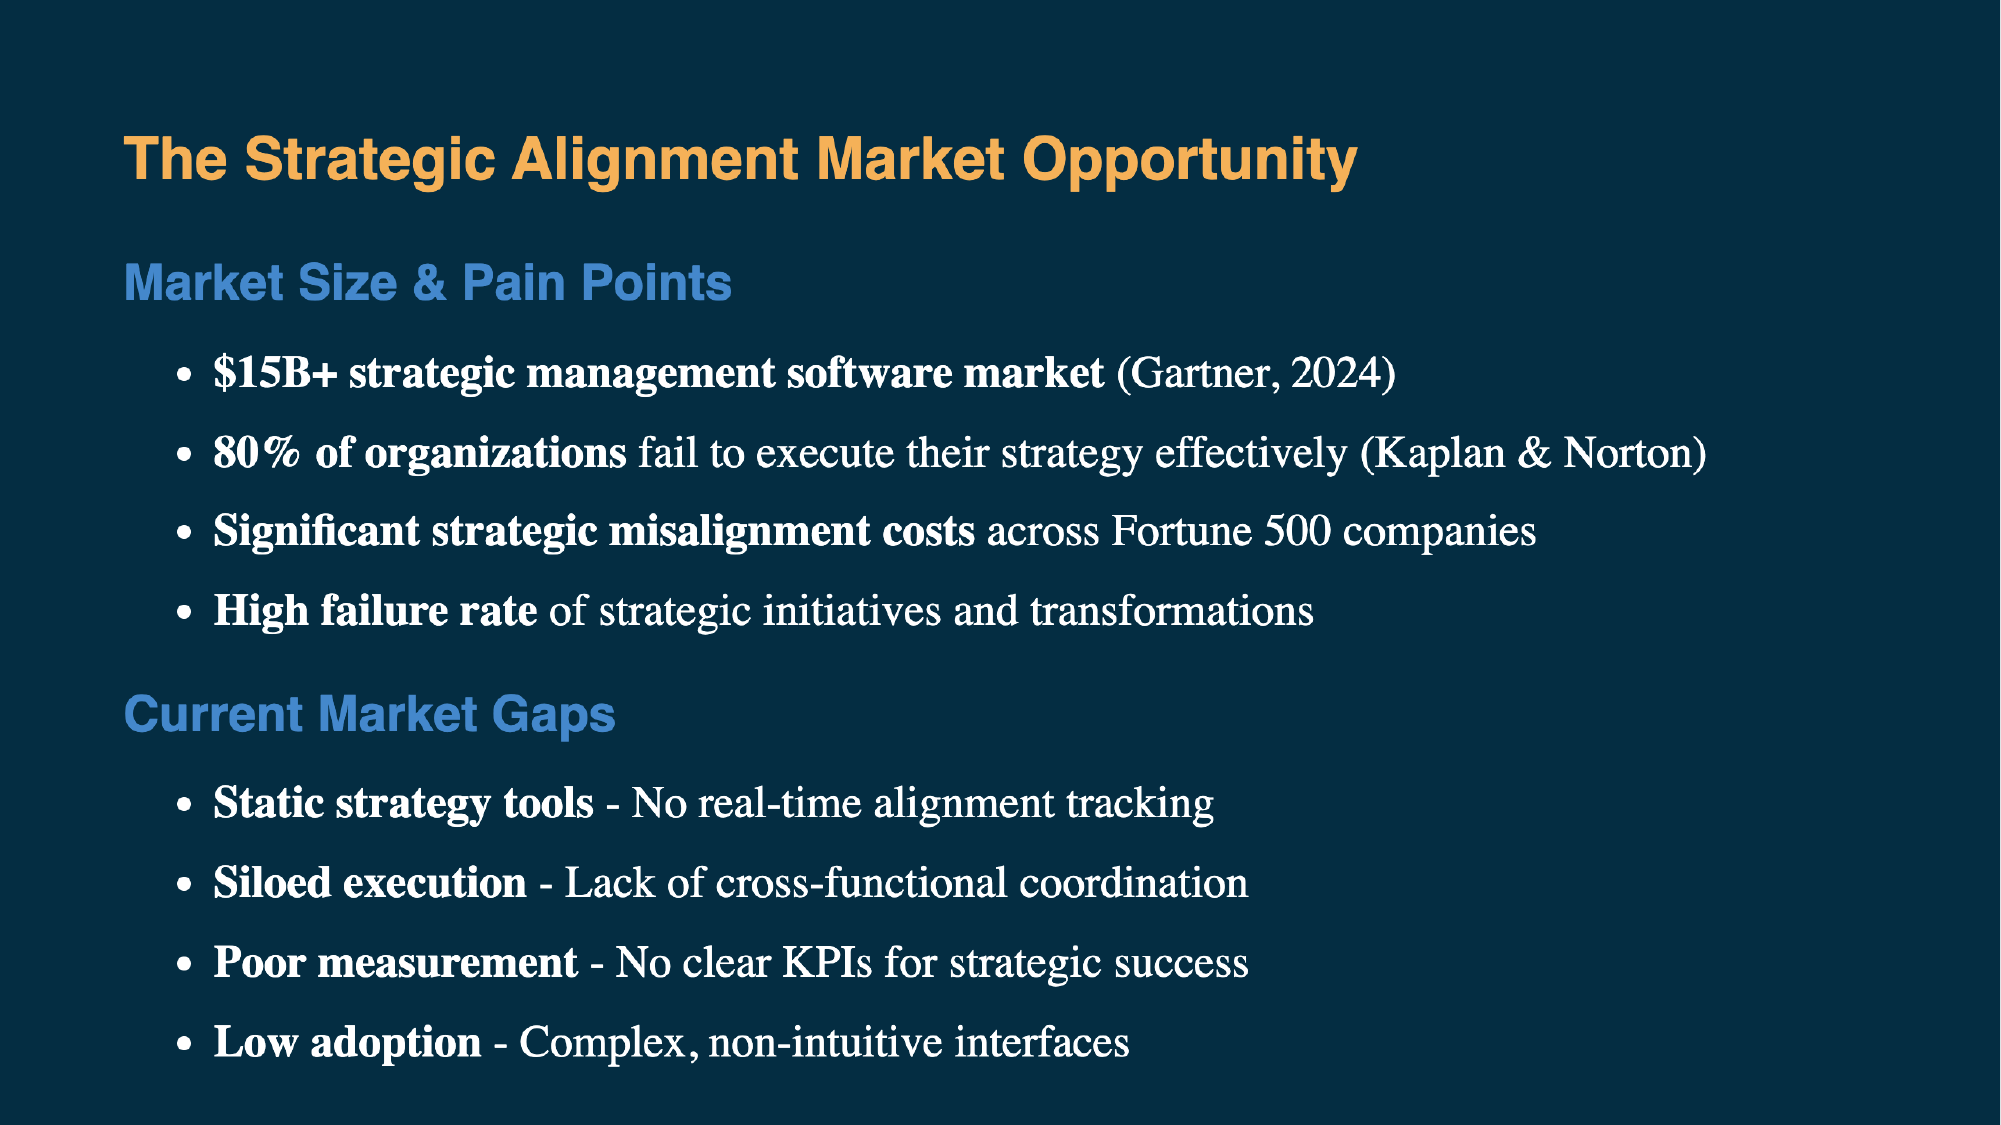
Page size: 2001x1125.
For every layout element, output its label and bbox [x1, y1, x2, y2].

picture [178, 957, 190, 970]
picture [828, 1032, 838, 1056]
picture [366, 446, 386, 467]
picture [1314, 357, 1322, 386]
picture [914, 366, 932, 386]
picture [1214, 367, 1220, 386]
picture [1112, 447, 1120, 458]
picture [1064, 878, 1077, 897]
picture [944, 797, 950, 816]
picture [1082, 797, 1088, 816]
picture [857, 516, 870, 545]
picture [1000, 796, 1017, 817]
picture [178, 448, 190, 460]
picture [247, 136, 281, 180]
picture [215, 436, 235, 467]
picture [1636, 441, 1644, 467]
picture [338, 524, 356, 545]
picture [778, 605, 786, 624]
picture [1003, 957, 1013, 977]
picture [1157, 447, 1174, 467]
picture [842, 447, 851, 467]
picture [313, 364, 336, 386]
picture [614, 878, 630, 897]
picture [923, 956, 937, 976]
picture [1116, 516, 1133, 544]
picture [1327, 148, 1357, 192]
picture [955, 615, 962, 625]
picture [920, 820, 935, 827]
picture [795, 1036, 801, 1056]
picture [610, 524, 632, 544]
picture [832, 524, 842, 544]
picture [428, 796, 445, 817]
picture [648, 524, 657, 544]
picture [215, 807, 225, 817]
picture [752, 878, 766, 897]
picture [1049, 978, 1066, 986]
picture [1329, 447, 1342, 472]
picture [275, 524, 297, 544]
picture [373, 595, 383, 624]
picture [1078, 1036, 1090, 1042]
picture [976, 605, 984, 624]
picture [317, 446, 337, 467]
picture [1195, 604, 1204, 624]
picture [756, 956, 771, 976]
picture [956, 877, 963, 896]
picture [1160, 885, 1167, 897]
picture [566, 787, 573, 816]
picture [385, 604, 397, 625]
picture [978, 885, 985, 897]
picture [635, 867, 652, 896]
picture [406, 517, 418, 545]
picture [124, 137, 158, 178]
picture [215, 264, 239, 299]
picture [1123, 447, 1138, 476]
picture [677, 605, 694, 625]
picture [1166, 366, 1184, 387]
picture [1154, 371, 1161, 386]
picture [623, 876, 630, 882]
picture [1022, 797, 1030, 816]
picture [1084, 957, 1098, 977]
picture [1072, 524, 1079, 530]
picture [610, 446, 625, 467]
picture [910, 797, 915, 816]
picture [383, 366, 400, 386]
picture [1429, 447, 1438, 476]
picture [1133, 357, 1153, 387]
picture [1080, 447, 1096, 467]
picture [334, 273, 341, 299]
picture [526, 273, 533, 299]
picture [466, 147, 494, 180]
picture [828, 356, 844, 386]
picture [944, 516, 957, 545]
picture [614, 366, 633, 387]
picture [265, 436, 291, 467]
picture [844, 359, 856, 387]
picture [1519, 437, 1550, 467]
picture [462, 698, 476, 731]
picture [666, 1036, 683, 1056]
picture [648, 273, 655, 299]
picture [669, 877, 688, 897]
picture [924, 1036, 941, 1056]
picture [774, 524, 808, 544]
picture [577, 810, 583, 817]
picture [544, 524, 564, 554]
picture [727, 524, 746, 554]
picture [806, 366, 826, 387]
picture [800, 446, 817, 467]
picture [453, 868, 465, 897]
picture [942, 447, 959, 467]
picture [1248, 442, 1256, 467]
picture [645, 1036, 662, 1056]
picture [462, 366, 481, 396]
picture [1196, 956, 1212, 977]
picture [780, 139, 797, 179]
picture [650, 957, 670, 977]
picture [1003, 1036, 1020, 1056]
picture [1122, 595, 1127, 624]
picture [496, 366, 514, 387]
picture [886, 878, 902, 897]
picture [736, 807, 744, 817]
picture [1025, 366, 1043, 386]
picture [684, 957, 700, 977]
picture [313, 514, 334, 544]
picture [636, 788, 661, 816]
picture [1024, 136, 1065, 180]
picture [504, 597, 516, 625]
picture [1114, 867, 1122, 896]
picture [509, 517, 521, 545]
picture [360, 1036, 368, 1056]
picture [1287, 516, 1294, 544]
picture [1187, 362, 1211, 387]
picture [197, 147, 226, 180]
picture [838, 616, 846, 625]
picture [368, 360, 381, 387]
picture [454, 446, 475, 466]
picture [842, 1036, 860, 1056]
picture [1258, 147, 1286, 178]
picture [664, 447, 673, 467]
picture [1432, 524, 1442, 544]
picture [1116, 1036, 1128, 1056]
picture [920, 437, 938, 466]
picture [301, 524, 309, 544]
picture [1067, 526, 1081, 544]
picture [408, 1029, 421, 1056]
picture [462, 956, 479, 977]
picture [888, 946, 902, 976]
picture [377, 956, 414, 977]
picture [898, 786, 902, 816]
picture [1257, 366, 1270, 386]
picture [576, 595, 581, 624]
picture [253, 524, 273, 554]
picture [436, 1036, 443, 1056]
picture [470, 821, 479, 826]
picture [901, 957, 916, 977]
picture [666, 796, 686, 817]
picture [1274, 447, 1285, 466]
picture [585, 446, 595, 466]
picture [922, 796, 940, 822]
picture [1189, 525, 1208, 545]
picture [1378, 437, 1403, 466]
picture [818, 947, 840, 976]
picture [820, 448, 836, 467]
picture [241, 357, 252, 386]
picture [843, 524, 853, 544]
picture [1071, 957, 1079, 976]
picture [844, 947, 852, 976]
picture [907, 871, 915, 897]
picture [781, 447, 795, 466]
picture [965, 366, 987, 386]
picture [312, 1036, 332, 1056]
picture [1003, 366, 1023, 387]
picture [934, 366, 951, 387]
picture [1180, 438, 1184, 466]
picture [1179, 139, 1217, 179]
picture [985, 604, 993, 624]
picture [1041, 877, 1054, 897]
picture [810, 797, 816, 816]
picture [1031, 446, 1046, 466]
picture [520, 796, 562, 817]
picture [702, 366, 712, 386]
picture [1300, 606, 1313, 622]
picture [484, 366, 492, 386]
picture [1205, 877, 1224, 897]
picture [1222, 148, 1249, 179]
picture [738, 965, 745, 977]
picture [265, 357, 279, 362]
picture [241, 272, 265, 300]
picture [1522, 527, 1535, 544]
picture [1253, 605, 1267, 625]
picture [1032, 599, 1040, 625]
picture [848, 605, 855, 625]
picture [178, 878, 190, 890]
picture [448, 796, 468, 826]
picture [652, 604, 663, 625]
picture [574, 148, 582, 178]
picture [961, 604, 973, 625]
picture [812, 524, 830, 545]
picture [578, 796, 592, 817]
picture [1103, 462, 1120, 472]
picture [520, 956, 536, 977]
picture [700, 604, 728, 629]
picture [1053, 877, 1061, 895]
picture [562, 704, 587, 741]
picture [540, 956, 561, 976]
picture [656, 455, 663, 467]
picture [795, 878, 807, 895]
picture [288, 956, 306, 976]
picture [381, 524, 402, 544]
picture [1157, 604, 1181, 624]
picture [689, 266, 704, 300]
picture [591, 704, 614, 732]
picture [1146, 797, 1154, 802]
picture [876, 446, 893, 467]
picture [596, 446, 606, 466]
picture [1021, 441, 1028, 467]
picture [636, 366, 656, 396]
picture [996, 966, 1004, 977]
picture [583, 1036, 594, 1056]
picture [659, 366, 676, 387]
picture [829, 867, 834, 896]
picture [1193, 798, 1213, 827]
picture [178, 1037, 190, 1049]
picture [337, 604, 357, 625]
picture [626, 147, 654, 178]
picture [813, 599, 821, 625]
picture [265, 876, 305, 897]
picture [906, 604, 922, 625]
picture [1116, 957, 1129, 977]
picture [1486, 447, 1493, 466]
picture [216, 786, 236, 817]
picture [991, 1032, 1001, 1056]
picture [215, 595, 260, 624]
picture [924, 137, 951, 178]
picture [967, 797, 973, 816]
picture [391, 796, 410, 817]
picture [1300, 516, 1307, 544]
picture [521, 1026, 547, 1056]
picture [998, 866, 1004, 896]
picture [852, 447, 859, 466]
picture [747, 147, 775, 178]
picture [969, 1036, 976, 1056]
picture [1310, 516, 1317, 544]
picture [713, 524, 722, 544]
picture [988, 797, 996, 816]
picture [178, 368, 190, 380]
picture [1103, 619, 1113, 625]
picture [435, 704, 459, 731]
picture [748, 366, 758, 386]
picture [717, 878, 733, 897]
picture [756, 1036, 763, 1056]
picture [574, 136, 582, 144]
picture [1293, 357, 1310, 375]
picture [666, 601, 674, 625]
picture [679, 524, 698, 545]
picture [286, 357, 310, 386]
picture [284, 139, 301, 179]
picture [717, 366, 734, 387]
picture [126, 695, 157, 732]
picture [482, 956, 517, 976]
picture [675, 447, 682, 466]
picture [955, 147, 984, 180]
picture [1386, 359, 1394, 389]
picture [1169, 520, 1186, 545]
picture [196, 272, 211, 299]
picture [661, 524, 676, 545]
picture [447, 1036, 455, 1056]
picture [1315, 437, 1321, 466]
picture [616, 272, 642, 300]
picture [1217, 957, 1230, 977]
picture [588, 366, 598, 386]
picture [1475, 524, 1484, 544]
picture [371, 1036, 379, 1056]
picture [783, 792, 793, 817]
picture [1071, 147, 1101, 191]
picture [535, 438, 547, 467]
picture [166, 272, 190, 300]
picture [178, 526, 190, 538]
picture [738, 1036, 752, 1056]
picture [1145, 957, 1151, 976]
picture [712, 147, 741, 180]
picture [486, 524, 506, 545]
picture [975, 446, 989, 466]
picture [307, 147, 325, 178]
picture [1181, 872, 1188, 897]
picture [800, 605, 808, 624]
picture [215, 866, 236, 897]
picture [319, 956, 354, 976]
picture [1074, 1039, 1088, 1056]
picture [494, 695, 527, 732]
picture [953, 796, 961, 816]
picture [1103, 448, 1110, 460]
picture [389, 446, 406, 466]
picture [340, 436, 356, 466]
picture [989, 524, 1007, 545]
picture [215, 353, 235, 391]
picture [892, 366, 912, 387]
picture [1172, 796, 1180, 816]
picture [931, 878, 945, 897]
picture [859, 366, 873, 387]
picture [1467, 525, 1473, 544]
picture [787, 604, 796, 624]
picture [127, 264, 161, 299]
picture [532, 704, 555, 731]
picture [1235, 366, 1252, 387]
picture [278, 788, 290, 817]
picture [707, 272, 730, 300]
picture [1345, 524, 1361, 545]
picture [451, 517, 463, 545]
picture [958, 1036, 963, 1056]
picture [1227, 447, 1242, 467]
picture [891, 1036, 897, 1056]
picture [1672, 446, 1680, 466]
picture [609, 1036, 629, 1066]
picture [1235, 957, 1247, 974]
picture [523, 524, 541, 545]
picture [441, 366, 458, 387]
picture [588, 147, 618, 192]
picture [1048, 455, 1055, 467]
picture [843, 797, 860, 817]
picture [913, 957, 920, 974]
picture [1228, 877, 1236, 896]
picture [322, 594, 338, 624]
picture [901, 147, 919, 178]
picture [576, 1036, 582, 1056]
picture [1043, 604, 1058, 624]
picture [1051, 971, 1067, 978]
picture [1085, 525, 1098, 544]
picture [726, 876, 733, 882]
picture [749, 524, 769, 544]
picture [1050, 957, 1058, 970]
picture [1194, 437, 1199, 466]
picture [178, 798, 190, 810]
picture [240, 788, 275, 817]
picture [662, 272, 685, 299]
picture [1697, 441, 1705, 472]
picture [1136, 787, 1153, 816]
picture [568, 514, 575, 520]
picture [1071, 366, 1088, 387]
picture [758, 447, 774, 467]
picture [825, 604, 833, 624]
picture [874, 876, 881, 896]
picture [818, 797, 828, 816]
picture [1277, 605, 1285, 624]
picture [877, 796, 893, 817]
picture [1240, 605, 1248, 624]
picture [719, 1036, 729, 1056]
picture [765, 877, 773, 895]
picture [240, 524, 249, 544]
picture [858, 970, 866, 977]
picture [423, 1036, 433, 1056]
picture [1121, 796, 1131, 802]
picture [969, 952, 994, 977]
picture [1207, 446, 1223, 467]
picture [1360, 357, 1380, 386]
picture [1300, 621, 1310, 625]
picture [1208, 613, 1216, 625]
picture [410, 604, 428, 624]
picture [321, 695, 355, 730]
picture [1091, 360, 1104, 387]
picture [1100, 469, 1116, 476]
picture [789, 366, 803, 387]
picture [1094, 1036, 1110, 1056]
picture [1293, 380, 1310, 386]
picture [1064, 1036, 1072, 1056]
picture [1268, 521, 1283, 544]
picture [268, 266, 282, 300]
picture [269, 1036, 293, 1056]
picture [633, 1025, 640, 1056]
picture [328, 147, 356, 180]
picture [1153, 357, 1159, 364]
picture [1142, 147, 1173, 180]
picture [1620, 446, 1634, 466]
picture [1410, 455, 1417, 467]
picture [679, 366, 701, 386]
picture [875, 806, 884, 817]
picture [357, 956, 374, 977]
picture [1193, 877, 1199, 896]
picture [1054, 1047, 1063, 1056]
picture [976, 796, 985, 816]
picture [238, 436, 257, 467]
picture [1339, 380, 1356, 386]
picture [1500, 524, 1517, 545]
picture [1058, 366, 1067, 371]
picture [230, 866, 236, 875]
picture [1365, 526, 1373, 545]
picture [864, 441, 873, 467]
picture [540, 272, 563, 299]
picture [871, 366, 884, 387]
picture [430, 604, 447, 625]
picture [1410, 524, 1418, 544]
picture [885, 605, 898, 624]
picture [293, 796, 301, 816]
picture [1294, 148, 1302, 178]
picture [1135, 957, 1143, 977]
picture [1119, 358, 1128, 393]
picture [963, 447, 970, 466]
picture [512, 446, 532, 467]
picture [1265, 605, 1273, 623]
picture [713, 441, 720, 467]
picture [1234, 524, 1250, 545]
picture [618, 601, 626, 625]
picture [943, 877, 951, 895]
picture [492, 446, 509, 466]
picture [558, 137, 565, 178]
picture [1102, 877, 1113, 897]
picture [1155, 957, 1170, 977]
picture [629, 604, 643, 624]
picture [1024, 1028, 1051, 1056]
picture [1139, 524, 1158, 545]
picture [1397, 524, 1407, 544]
picture [764, 605, 772, 624]
picture [513, 137, 551, 178]
picture [1307, 139, 1324, 179]
picture [355, 790, 368, 817]
picture [384, 1036, 404, 1065]
picture [305, 796, 323, 817]
picture [699, 627, 714, 634]
picture [884, 524, 901, 545]
picture [977, 1036, 987, 1056]
picture [1169, 877, 1177, 897]
picture [360, 704, 383, 731]
picture [1339, 357, 1355, 378]
picture [595, 1036, 605, 1056]
picture [798, 797, 802, 816]
picture [409, 695, 432, 730]
picture [481, 604, 501, 625]
picture [371, 272, 396, 300]
picture [1223, 366, 1231, 386]
picture [1175, 957, 1188, 977]
picture [505, 789, 517, 817]
picture [230, 704, 254, 732]
picture [1182, 604, 1192, 624]
picture [764, 1036, 774, 1056]
picture [245, 1036, 254, 1056]
picture [178, 606, 190, 618]
picture [552, 1036, 571, 1056]
picture [1566, 437, 1594, 467]
picture [566, 366, 587, 387]
picture [1389, 525, 1395, 544]
picture [1147, 605, 1154, 623]
picture [1294, 446, 1311, 467]
picture [519, 604, 536, 625]
picture [1162, 525, 1168, 544]
picture [1218, 605, 1224, 625]
picture [842, 877, 851, 897]
picture [550, 446, 558, 466]
picture [418, 956, 439, 977]
picture [997, 605, 1009, 625]
picture [163, 137, 191, 178]
picture [865, 877, 873, 896]
picture [634, 524, 644, 544]
picture [1371, 524, 1385, 544]
picture [866, 1036, 872, 1056]
picture [1439, 446, 1449, 466]
picture [442, 956, 460, 976]
picture [646, 614, 653, 625]
picture [986, 139, 1003, 179]
picture [1115, 799, 1129, 817]
picture [1259, 447, 1267, 466]
picture [1237, 876, 1245, 896]
picture [215, 535, 225, 545]
picture [711, 1036, 717, 1056]
picture [1200, 796, 1213, 809]
picture [452, 148, 459, 178]
picture [1069, 605, 1076, 625]
picture [458, 1036, 480, 1056]
picture [466, 524, 483, 544]
picture [503, 876, 524, 896]
picture [1598, 447, 1617, 467]
picture [1183, 956, 1192, 962]
picture [1138, 877, 1145, 896]
picture [243, 956, 286, 977]
picture [162, 705, 186, 731]
picture [919, 877, 926, 896]
picture [1060, 613, 1067, 625]
picture [287, 698, 302, 731]
picture [903, 1036, 916, 1056]
picture [619, 947, 647, 977]
picture [1323, 516, 1330, 544]
picture [584, 264, 612, 299]
picture [960, 524, 974, 545]
picture [706, 946, 712, 976]
picture [551, 605, 570, 625]
picture [927, 524, 941, 545]
picture [286, 595, 308, 624]
picture [762, 359, 775, 387]
picture [737, 796, 754, 817]
picture [1047, 357, 1067, 386]
picture [1471, 446, 1483, 467]
picture [894, 876, 902, 882]
picture [579, 524, 596, 545]
picture [1160, 797, 1165, 816]
picture [870, 605, 878, 624]
picture [717, 957, 733, 977]
picture [568, 867, 576, 896]
picture [1135, 606, 1149, 625]
picture [1212, 525, 1219, 544]
picture [466, 264, 492, 299]
picture [867, 147, 894, 180]
picture [785, 947, 812, 976]
picture [702, 515, 709, 544]
picture [1089, 604, 1098, 624]
picture [1228, 599, 1237, 625]
picture [1044, 524, 1063, 545]
picture [212, 704, 227, 730]
picture [1534, 437, 1539, 448]
picture [691, 1052, 697, 1060]
picture [308, 867, 329, 897]
picture [1103, 606, 1116, 622]
picture [1043, 792, 1054, 817]
picture [387, 876, 405, 897]
picture [301, 263, 329, 300]
picture [452, 136, 459, 144]
picture [257, 1036, 265, 1056]
picture [858, 957, 871, 976]
picture [216, 514, 236, 545]
picture [988, 366, 998, 386]
picture [1221, 524, 1229, 544]
picture [904, 524, 923, 545]
picture [1067, 792, 1078, 817]
picture [733, 606, 748, 625]
picture [230, 514, 236, 523]
picture [346, 273, 368, 299]
picture [254, 867, 261, 896]
picture [565, 949, 576, 977]
picture [337, 796, 352, 817]
picture [1031, 796, 1039, 816]
picture [1017, 952, 1024, 977]
picture [643, 437, 647, 466]
picture [479, 446, 488, 466]
picture [1076, 877, 1084, 895]
picture [877, 1031, 887, 1056]
picture [1124, 877, 1131, 896]
picture [1326, 357, 1334, 386]
picture [359, 604, 369, 624]
picture [1021, 878, 1036, 897]
picture [1362, 441, 1370, 472]
picture [599, 366, 609, 386]
picture [1446, 524, 1464, 545]
picture [461, 604, 479, 624]
picture [408, 876, 425, 897]
picture [230, 786, 236, 795]
picture [927, 606, 940, 625]
picture [758, 786, 762, 816]
picture [1286, 604, 1294, 624]
picture [1010, 595, 1016, 625]
picture [215, 946, 240, 976]
picture [427, 876, 450, 897]
picture [404, 366, 423, 387]
picture [481, 876, 501, 897]
picture [820, 137, 860, 178]
picture [345, 876, 362, 897]
picture [724, 448, 737, 467]
picture [263, 604, 283, 633]
picture [737, 876, 751, 896]
picture [688, 436, 694, 466]
picture [409, 446, 429, 475]
picture [746, 957, 755, 977]
picture [240, 876, 249, 896]
picture [1107, 147, 1137, 191]
picture [1060, 957, 1068, 969]
picture [1181, 796, 1188, 816]
picture [662, 147, 706, 178]
picture [1660, 447, 1668, 466]
picture [1294, 136, 1302, 144]
picture [1465, 456, 1473, 467]
picture [595, 885, 602, 897]
picture [702, 797, 707, 816]
picture [496, 272, 520, 300]
picture [909, 442, 916, 467]
picture [426, 360, 439, 387]
picture [1068, 441, 1077, 467]
picture [1494, 446, 1503, 466]
picture [733, 1038, 741, 1056]
picture [1096, 796, 1113, 817]
picture [1453, 436, 1459, 466]
picture [1681, 446, 1689, 466]
picture [283, 449, 298, 466]
picture [370, 796, 387, 816]
picture [1003, 448, 1016, 465]
picture [829, 446, 837, 452]
picture [1648, 447, 1661, 467]
picture [432, 446, 451, 467]
picture [397, 604, 407, 625]
picture [1081, 605, 1088, 624]
picture [562, 446, 583, 467]
picture [1490, 525, 1496, 544]
picture [470, 796, 486, 820]
picture [1424, 525, 1430, 554]
picture [695, 867, 699, 896]
picture [1415, 446, 1426, 467]
picture [601, 606, 614, 625]
picture [736, 447, 744, 465]
picture [390, 704, 404, 730]
picture [335, 1026, 357, 1056]
picture [715, 797, 731, 817]
picture [1086, 876, 1100, 896]
picture [1028, 956, 1045, 977]
picture [351, 366, 365, 387]
picture [1146, 876, 1155, 896]
picture [380, 147, 409, 180]
picture [528, 366, 561, 386]
picture [468, 876, 476, 896]
picture [566, 524, 575, 544]
picture [852, 877, 859, 896]
picture [777, 877, 790, 896]
picture [1009, 524, 1025, 545]
picture [859, 600, 866, 625]
picture [788, 380, 794, 387]
picture [1057, 447, 1064, 467]
picture [964, 876, 972, 896]
picture [951, 957, 964, 977]
picture [193, 704, 208, 730]
picture [260, 704, 283, 730]
picture [434, 524, 448, 545]
picture [360, 139, 377, 179]
picture [806, 1036, 824, 1056]
picture [215, 1026, 242, 1056]
picture [413, 147, 443, 192]
picture [986, 877, 994, 897]
picture [365, 876, 384, 896]
picture [261, 363, 279, 387]
picture [601, 876, 612, 897]
picture [415, 264, 445, 300]
picture [359, 524, 379, 545]
picture [412, 789, 425, 817]
picture [831, 796, 839, 816]
picture [737, 366, 746, 386]
picture [1030, 525, 1036, 544]
